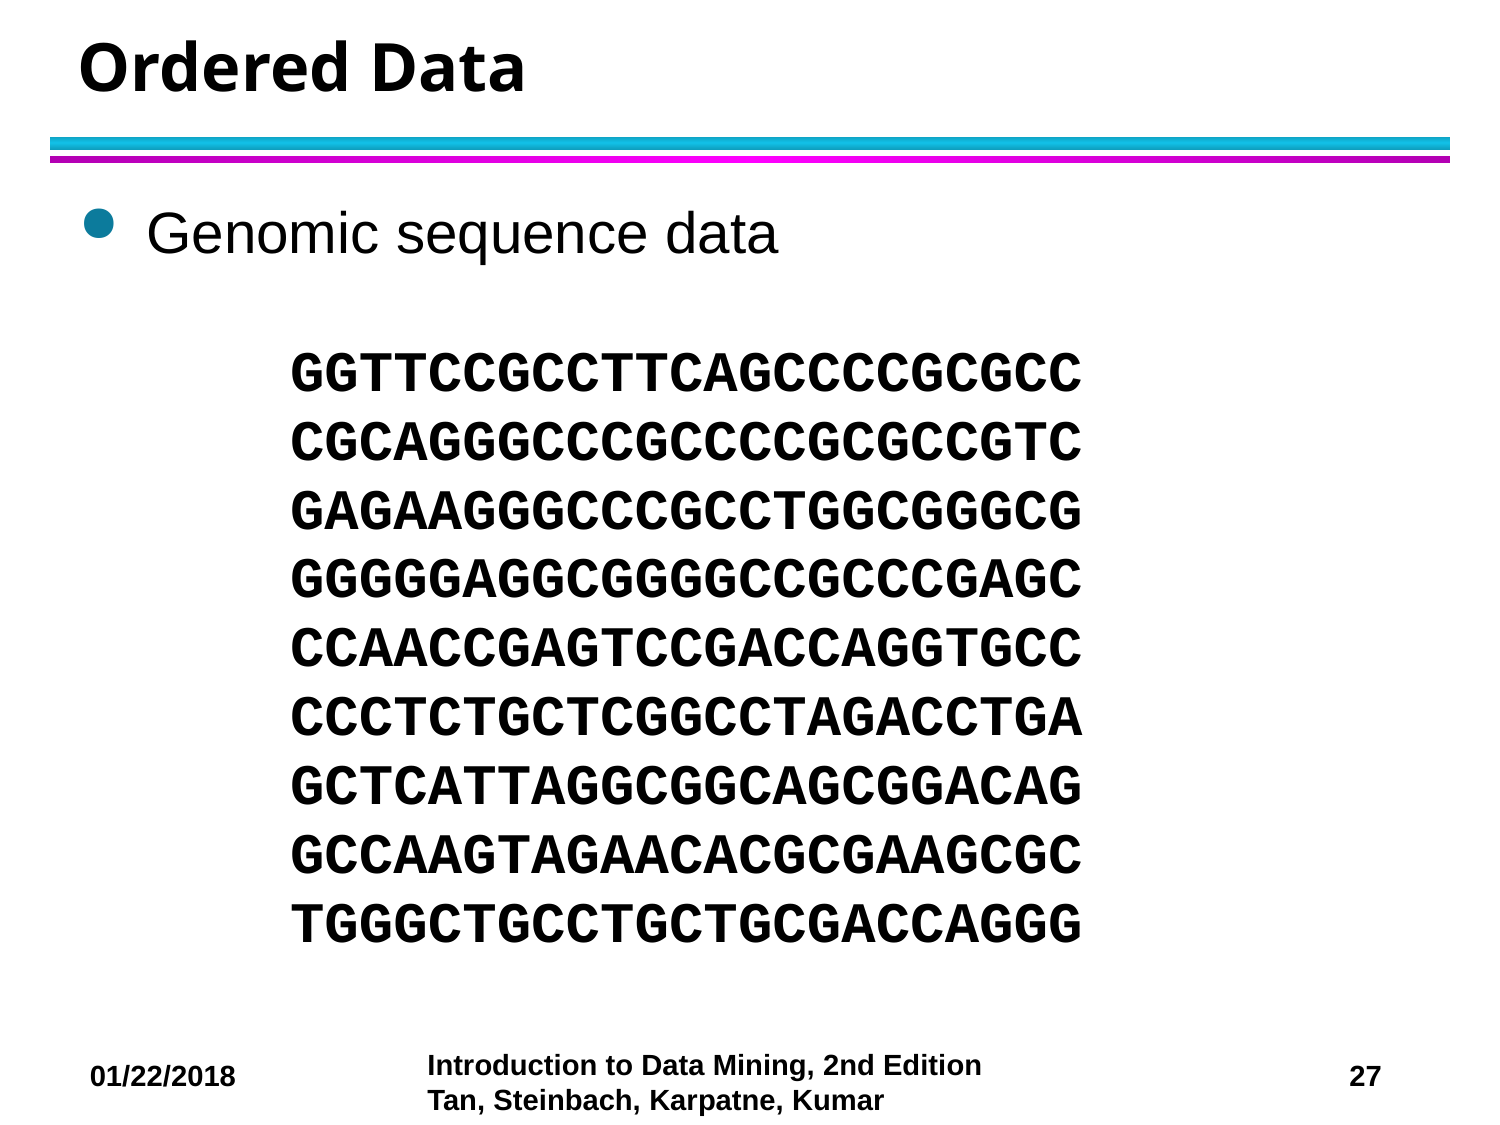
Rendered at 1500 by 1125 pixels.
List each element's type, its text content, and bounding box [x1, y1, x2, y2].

list Genomic sequence data [67, 187, 1432, 1038]
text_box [262, 274, 1142, 1025]
title Ordered Data [62, 24, 1421, 113]
